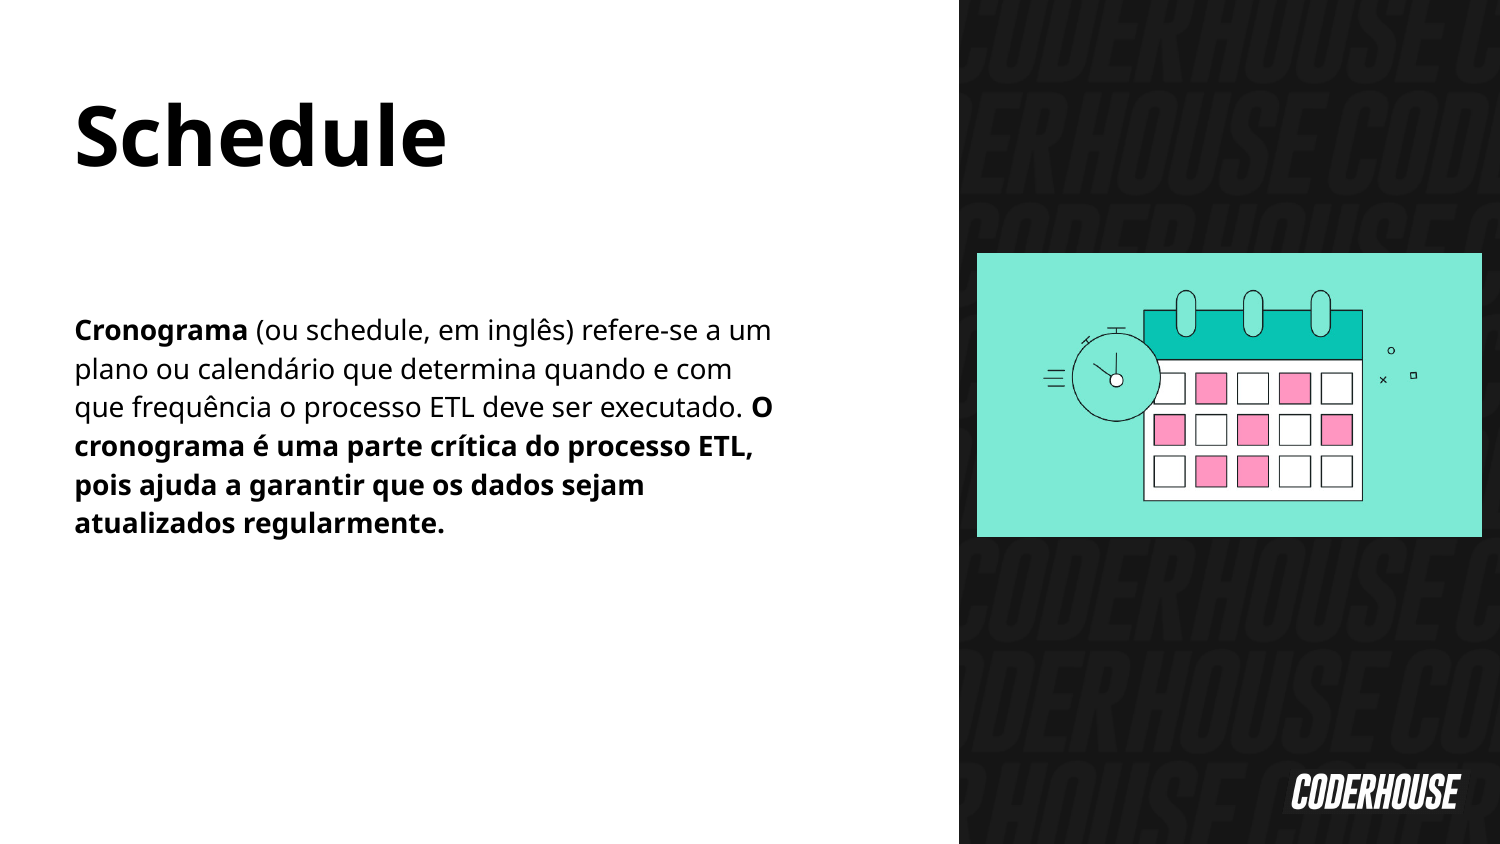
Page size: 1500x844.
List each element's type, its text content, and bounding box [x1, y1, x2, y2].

picture [958, 0, 1500, 844]
text_box Cronograma (ou schedule, em inglês) refere-se a um plano ou calendário que determina quando e com que frequência o processo ETL deve ser executado. O cronograma é uma parte crítica do processo ETL, pois ajuda a garantir que os dados sejam atualizados regularmente. [59, 292, 792, 633]
text_box Schedule [59, 79, 908, 200]
